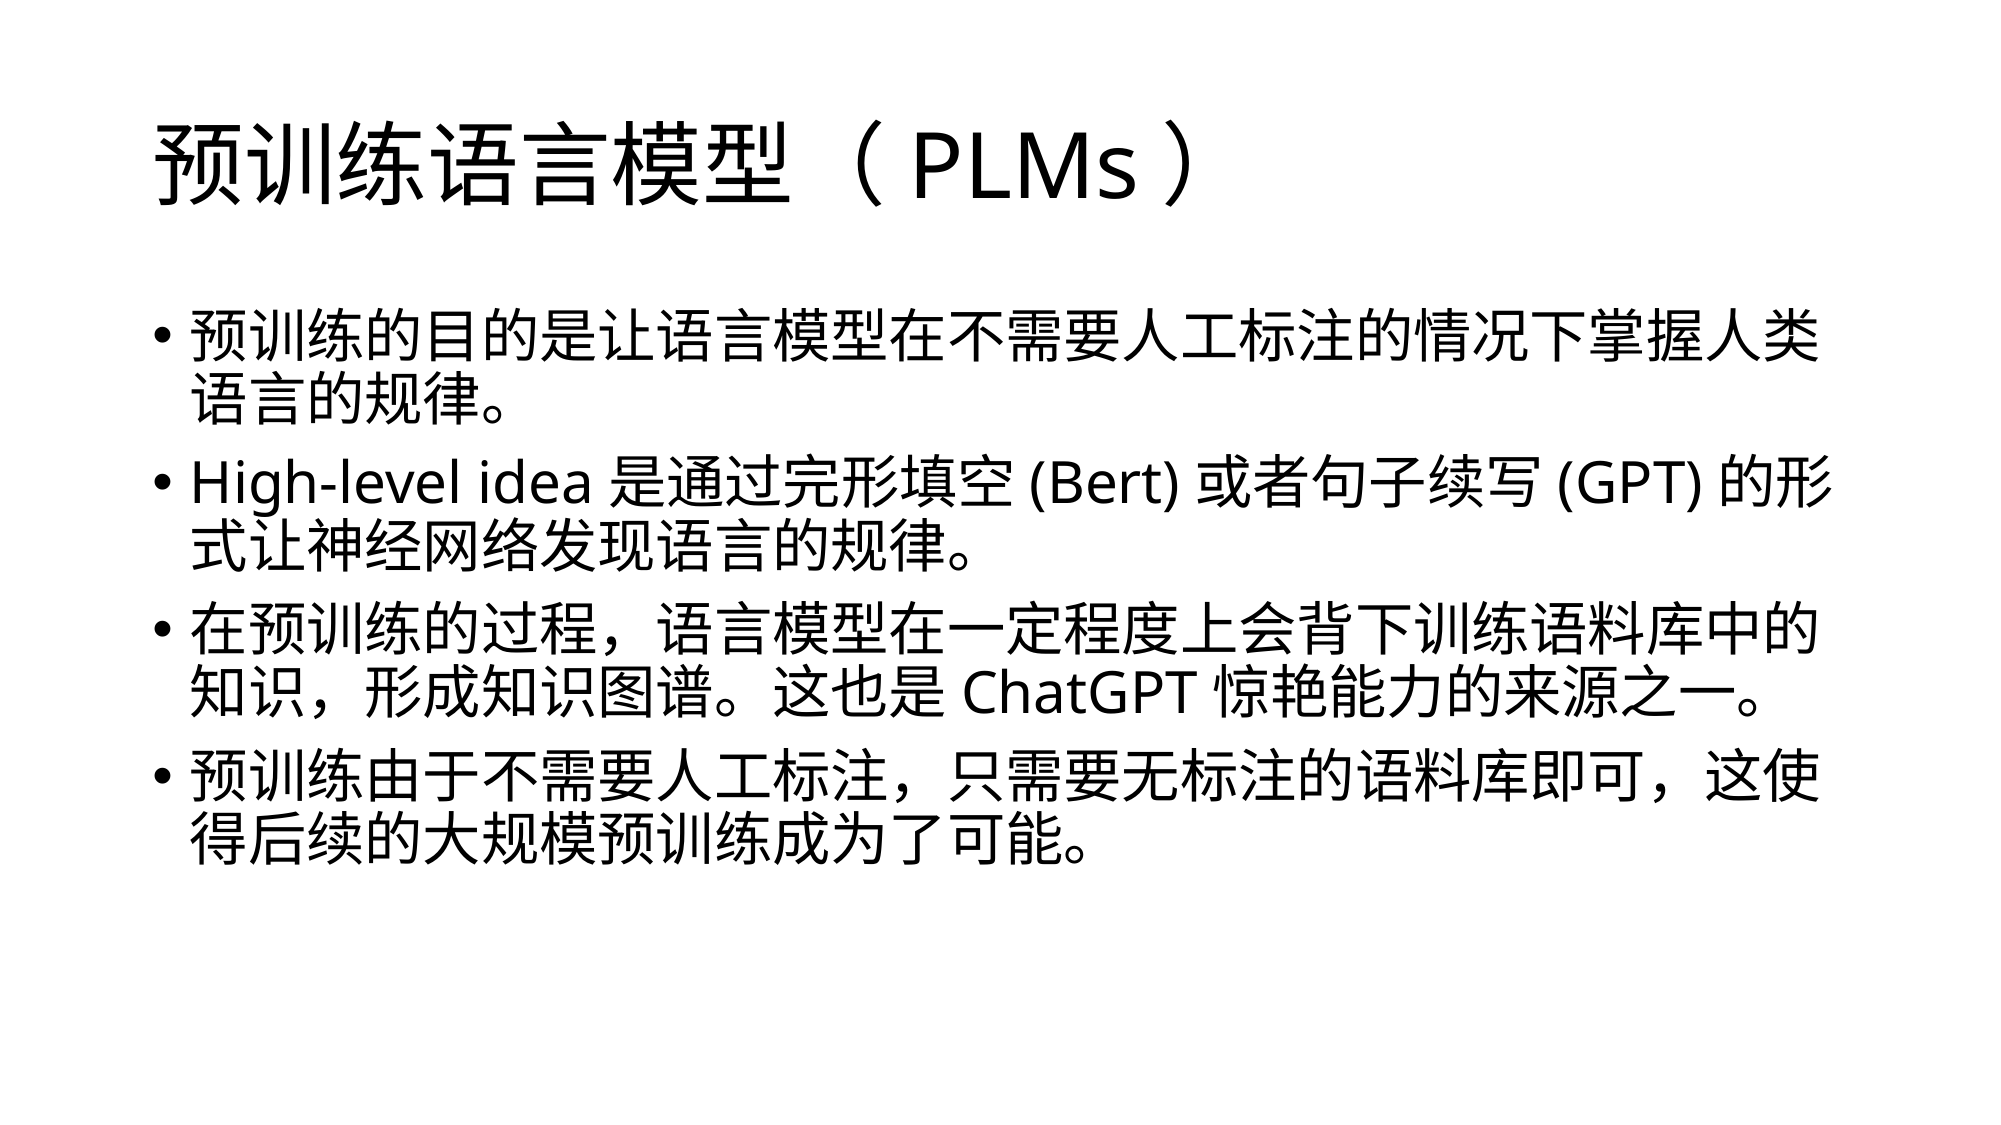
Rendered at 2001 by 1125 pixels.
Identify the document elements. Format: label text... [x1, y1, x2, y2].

list 预训练的目的是让语言模型在不需要人工标注的情况下掌握人类语言的规律。 High-level idea是通过完形填空(Bert)或者句子续写(GPT)的形式让神经网络发现语言的规律。 在预训练的过程，语言模型在一定程度上会背下训练语料库中的知识，形成知识图谱。这也是ChatGPT惊艳能力的来源之一。 预训练由于不需要人工标注，只需要无标注的语料库即可，这使得后续的大规模预训练成为了可能。 [137, 299, 1863, 1014]
title 预训练语言模型（PLMs） [137, 59, 1863, 278]
